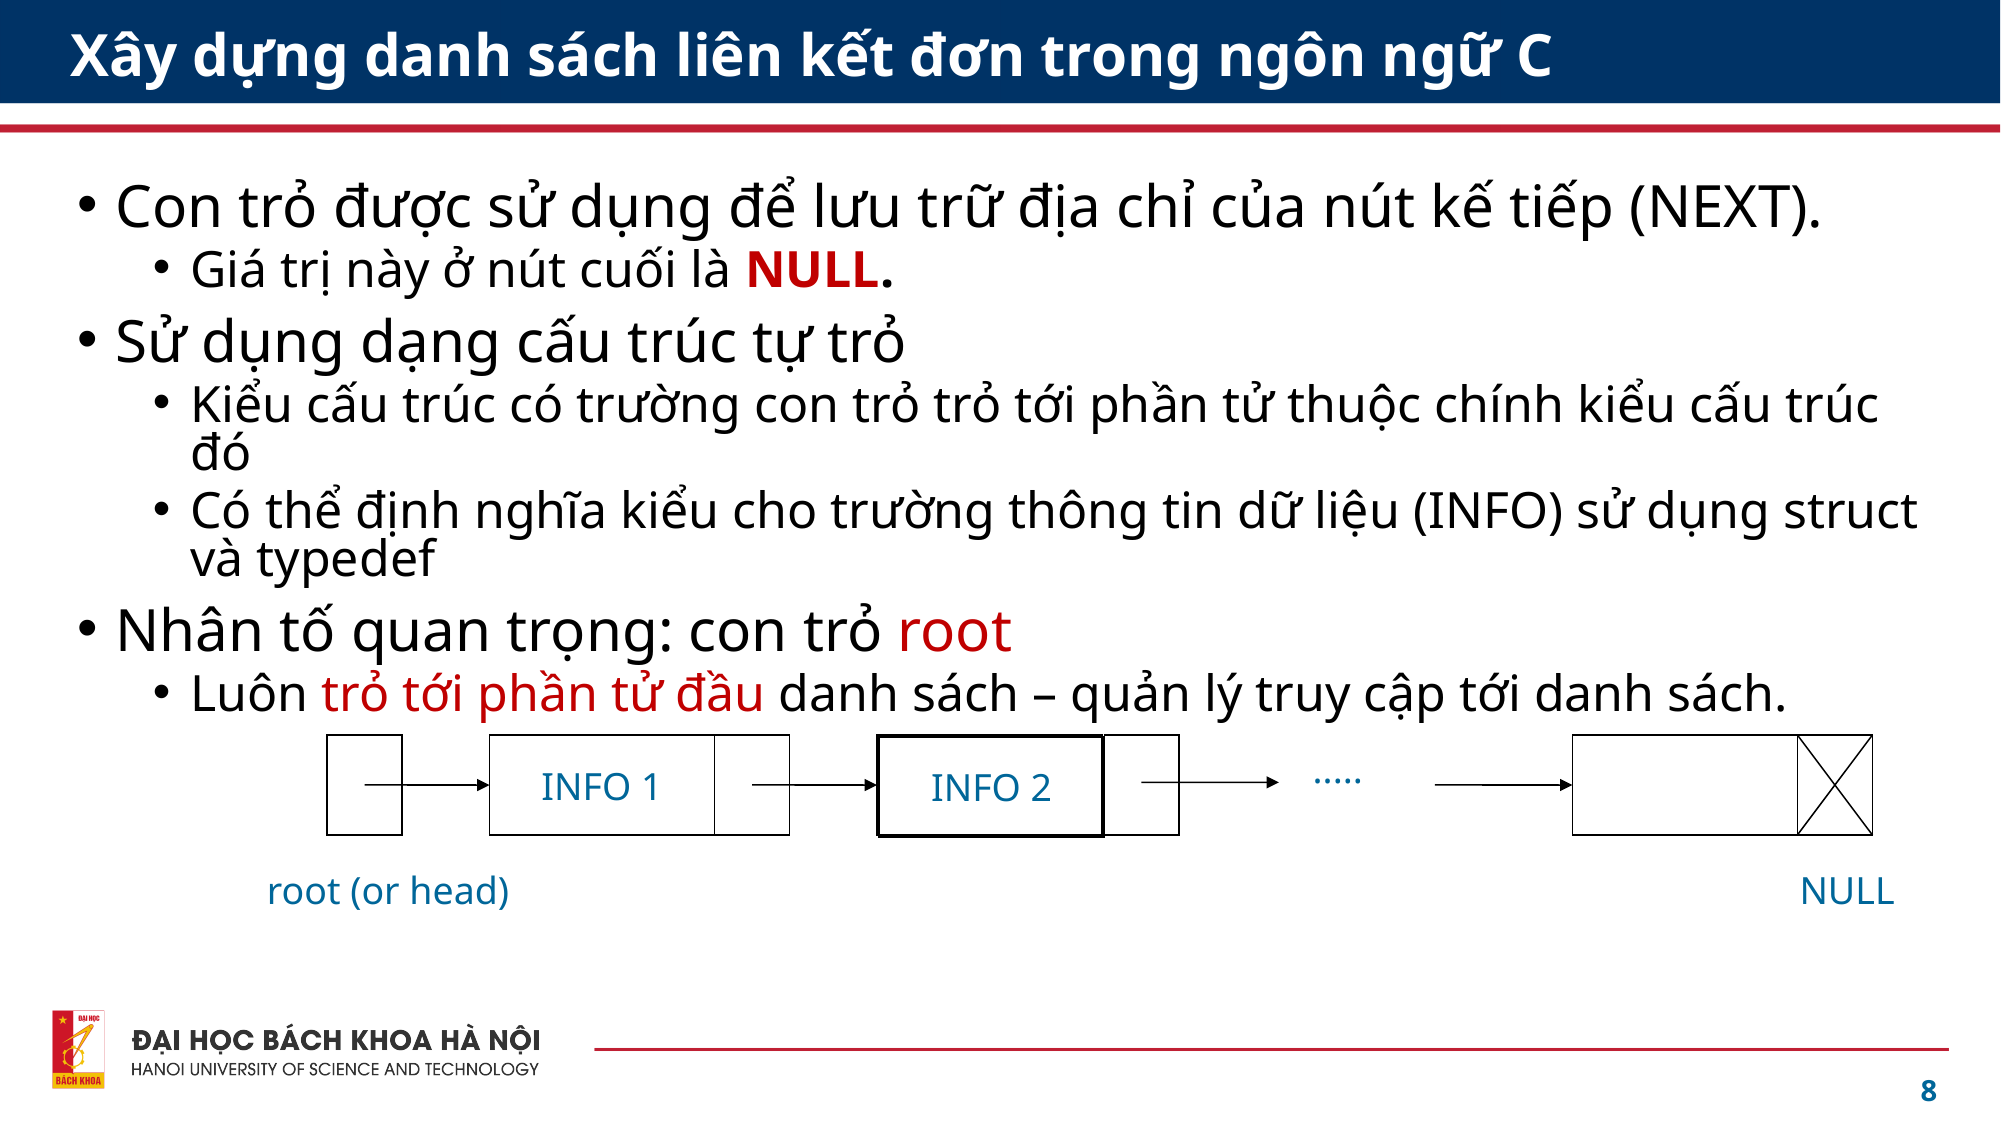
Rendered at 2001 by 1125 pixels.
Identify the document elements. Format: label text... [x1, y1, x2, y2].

list Con trỏ được sử dụng để lưu trữ địa chỉ của nút kế tiếp (NEXT). Giá trị này ở nút cuối là NULL. Sử dụng dạng cấu trúc tự trỏ Kiểu cấu trúc có trường con trỏ trỏ tới phần tử thuộc chính kiểu cấu trúc đó Có thể định nghĩa kiểu cho trường thông tin dữ liệu (INFO) sử dụng struct và typedef Nhân tố quan trọng: con trỏ root Luôn trỏ tới phần tử đầu danh sách – quản lý truy cập tới danh sách. [63, 174, 1953, 981]
text_box [1457, 778, 1573, 792]
text_box [876, 735, 1102, 835]
text_box INFO 1 [489, 735, 714, 835]
text_box [1104, 735, 1180, 835]
text_box [326, 735, 402, 835]
text_box [364, 778, 490, 792]
text_box NULL [1784, 859, 1923, 920]
title Xây dựng danh sách liên kết đơn trong ngôn ngữ C [55, 18, 1945, 90]
text_box root (or head) [252, 859, 590, 920]
text_box ..... [1297, 738, 1457, 799]
text_box [1572, 735, 1797, 835]
text_box [1141, 776, 1279, 789]
picture [0, 0, 2001, 1125]
text_box [752, 778, 878, 792]
text_box [1797, 735, 1873, 835]
slide_number 8 [1502, 1065, 1953, 1125]
text_box [714, 735, 790, 835]
text_box INFO 2 [879, 736, 1105, 837]
